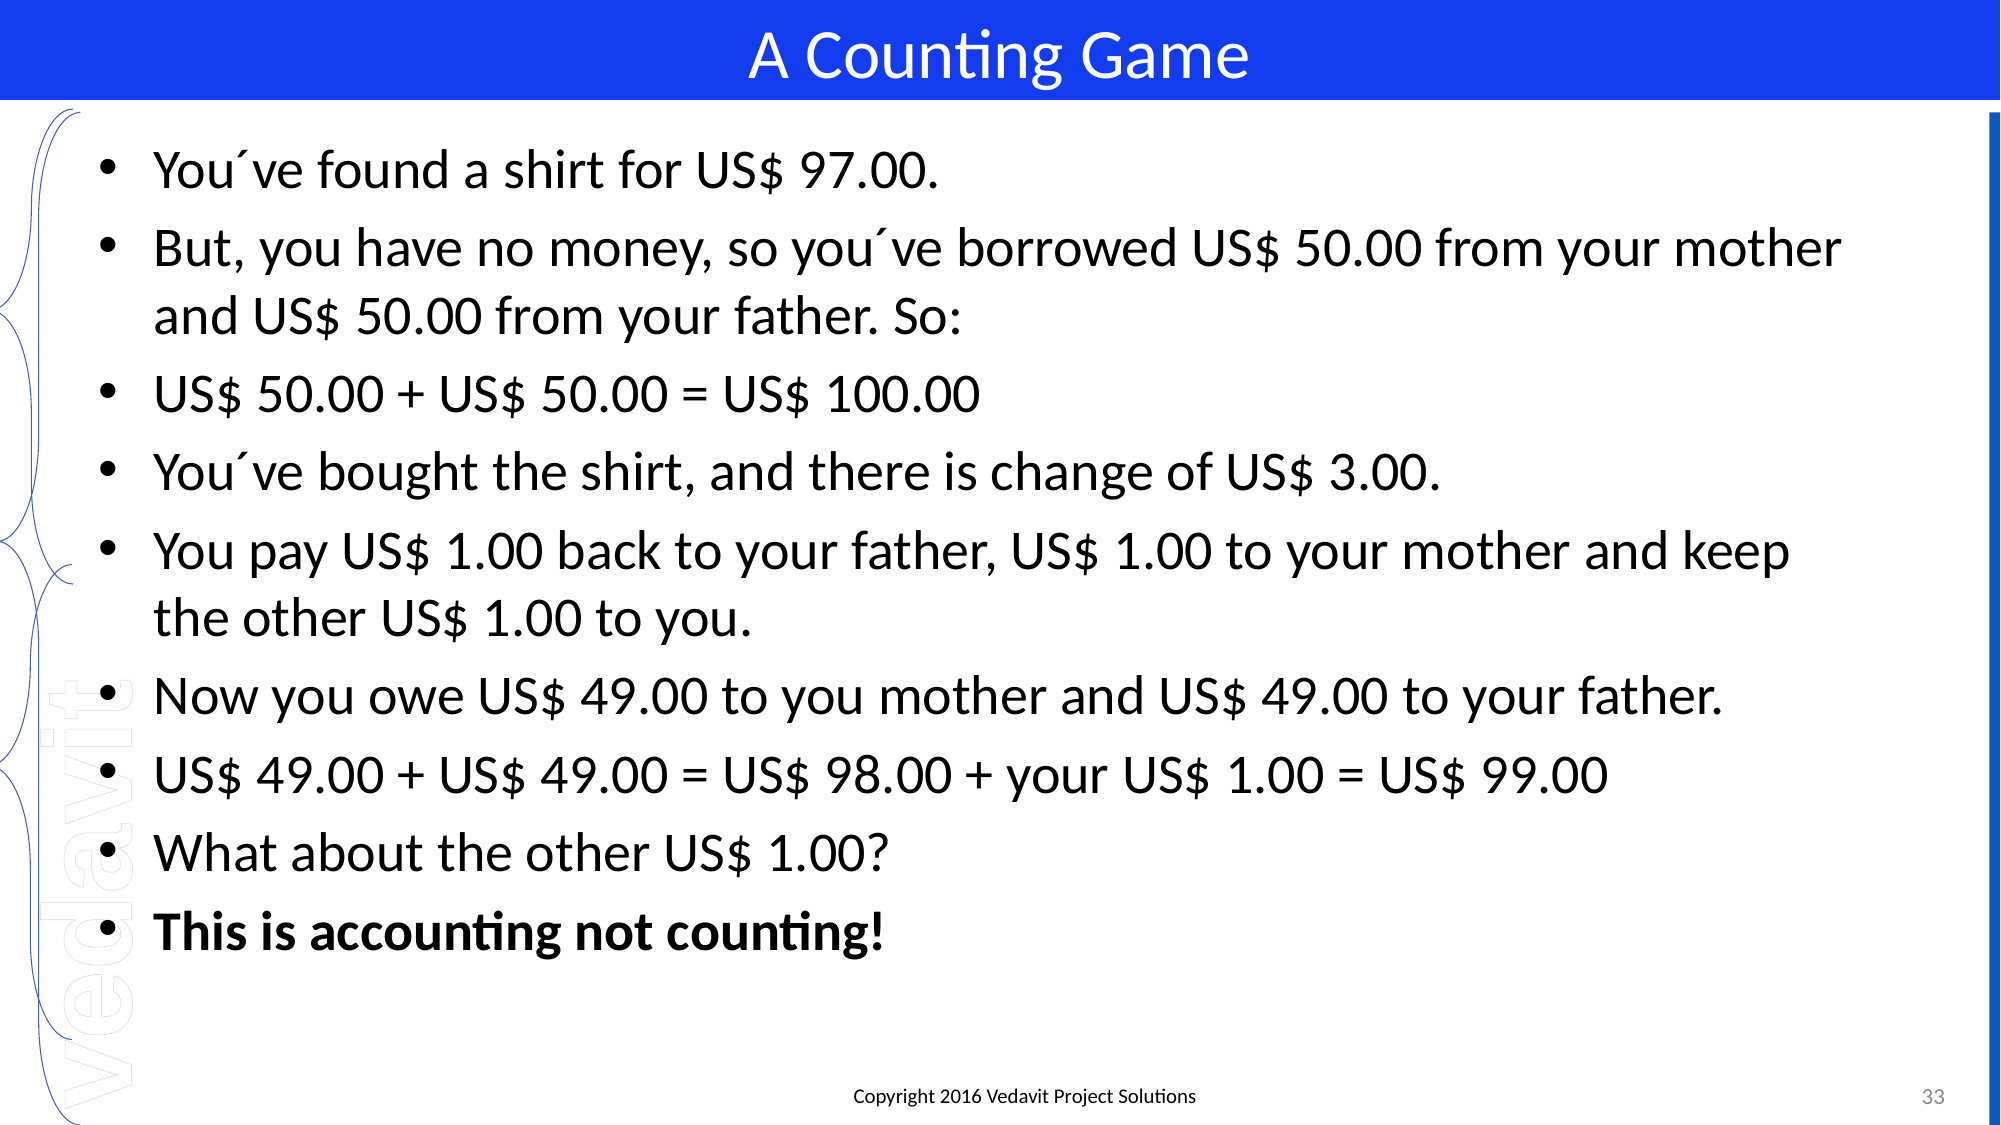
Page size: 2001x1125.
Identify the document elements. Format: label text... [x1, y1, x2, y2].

slide_number 33 [1866, 1065, 2000, 1125]
title A Counting Game [0, 0, 2000, 100]
list You´ve found a shirt for US$ 97.00. But, you have no money, so you´ve borrowed US$ 50.00 from your mother and US$ 50.00 from your father. So: US$ 50.00 + US$ 50.00 = US$ 100.00 You´ve bought the shirt, and there is change of US$ 3.00. You pay US$ 1.00 back to your father, US$ 1.00 to your mother and keep the other US$ 1.00 to you. Now you owe US$ 49.00 to you mother and US$ 49.00 to your father. US$ 49.00 + US$ 49.00 = US$ 98.00 + your US$ 1.00 = US$ 99.00 What about the other US$ 1.00? This is accounting not counting! [83, 125, 1884, 975]
